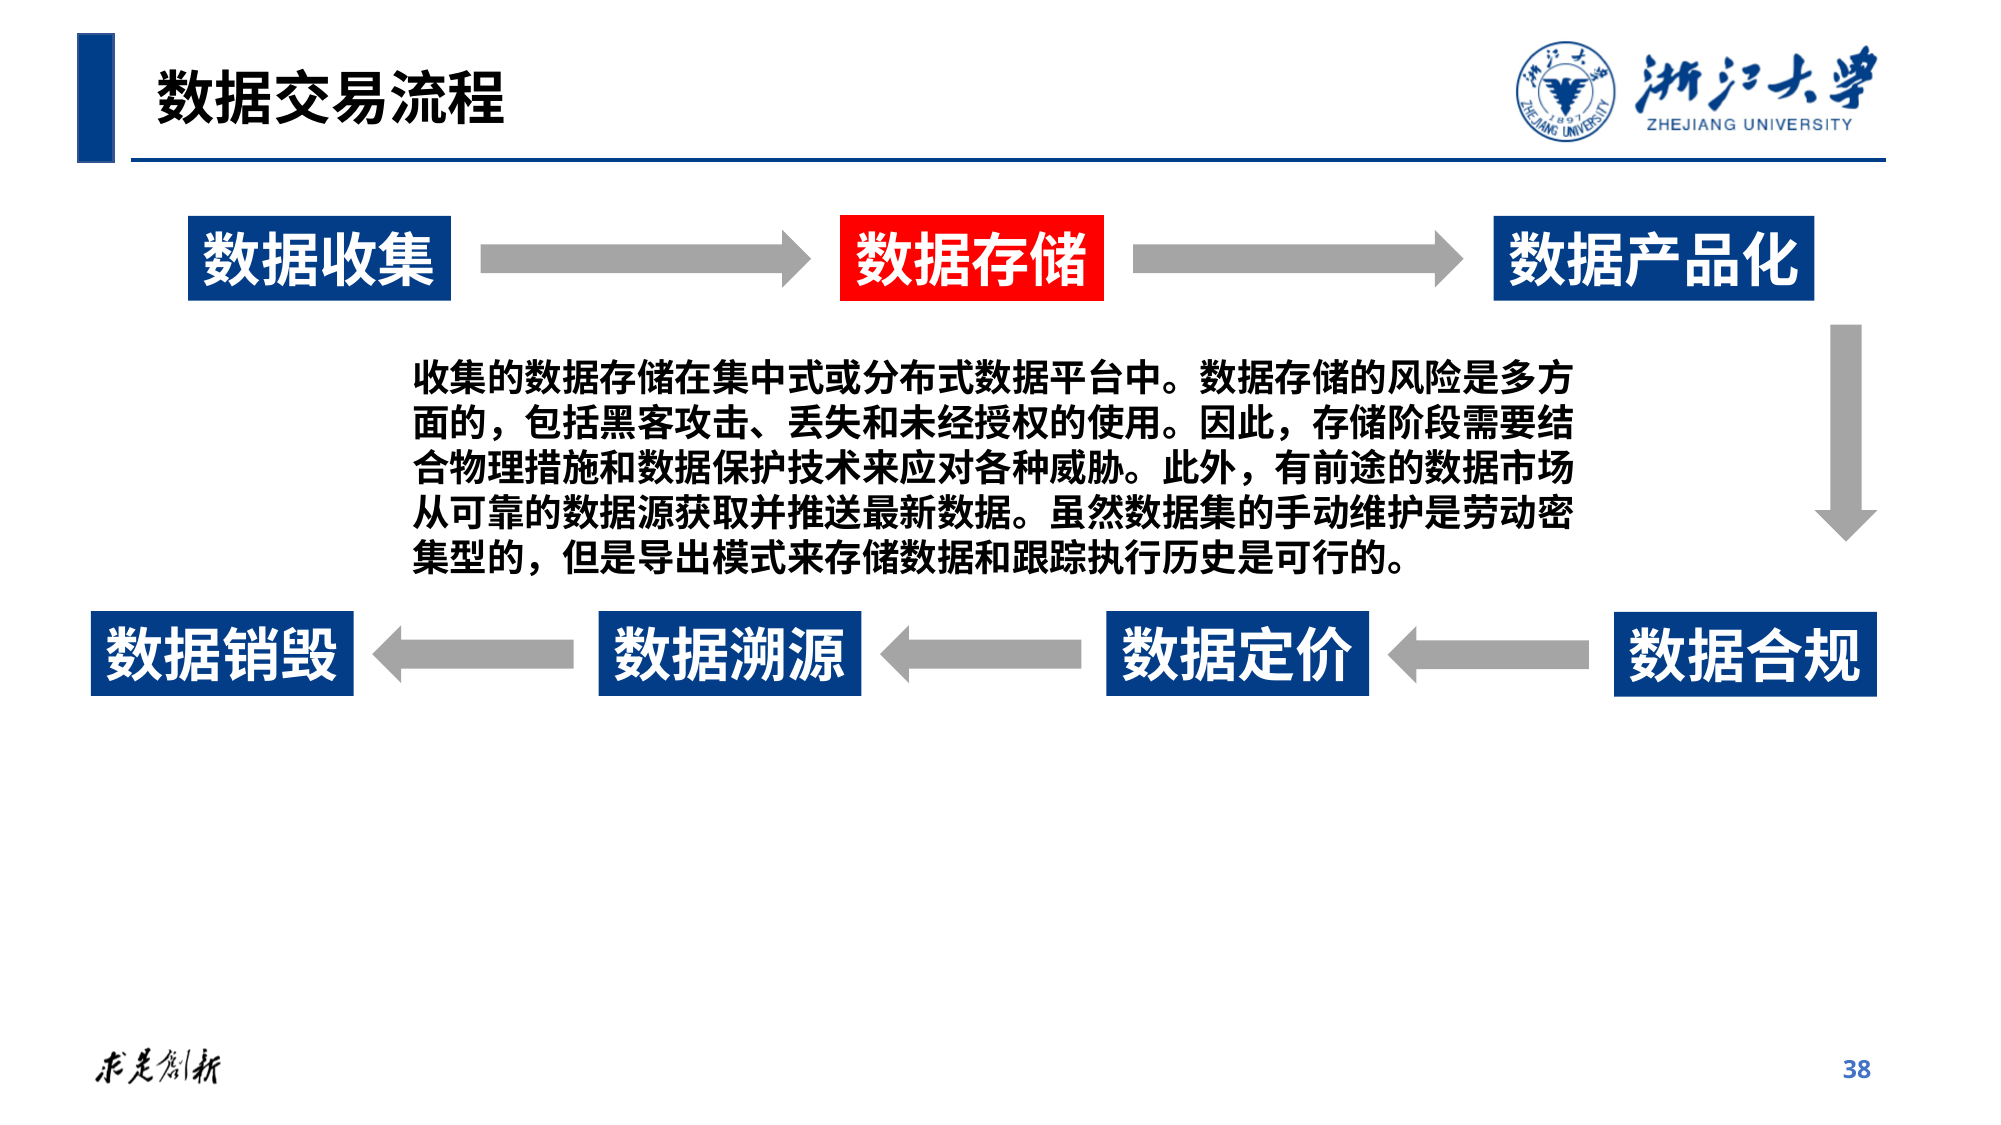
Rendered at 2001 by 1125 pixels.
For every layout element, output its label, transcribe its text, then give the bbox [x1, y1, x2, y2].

text_box [1812, 323, 1880, 543]
picture [76, 1036, 239, 1096]
text_box [370, 622, 575, 686]
text_box 数据销毁 [90, 611, 354, 696]
text_box 数据存储 [840, 215, 1104, 301]
text_box 数据交易流程 [118, 53, 545, 171]
slide_number 38 [1548, 1041, 1887, 1101]
picture [1488, 24, 1887, 146]
text_box 数据合规 [1614, 611, 1877, 697]
text_box 数据溯源 [598, 611, 862, 696]
text_box [1132, 227, 1466, 291]
text_box 数据产品化 [1493, 215, 1815, 301]
text_box 收集的数据存储在集中式或分布式数据平台中。数据存储的风险是多方面的，包括黑客攻击、丢失和未经授权的使用。因此，存储阶段需要结合物理措施和数据保护技术来应对各种威胁。此外，有前途的数据市场从可靠的数据源获取并推送最新数据。虽然数据集的手动维护是劳动密集型的，但是导出模式来存储数据和跟踪执行历史是可行的。 [397, 346, 1602, 587]
text_box [1386, 623, 1591, 687]
text_box 数据收集 [188, 215, 451, 301]
text_box 数据定价 [1106, 611, 1370, 696]
text_box [479, 227, 813, 291]
text_box [878, 622, 1083, 686]
